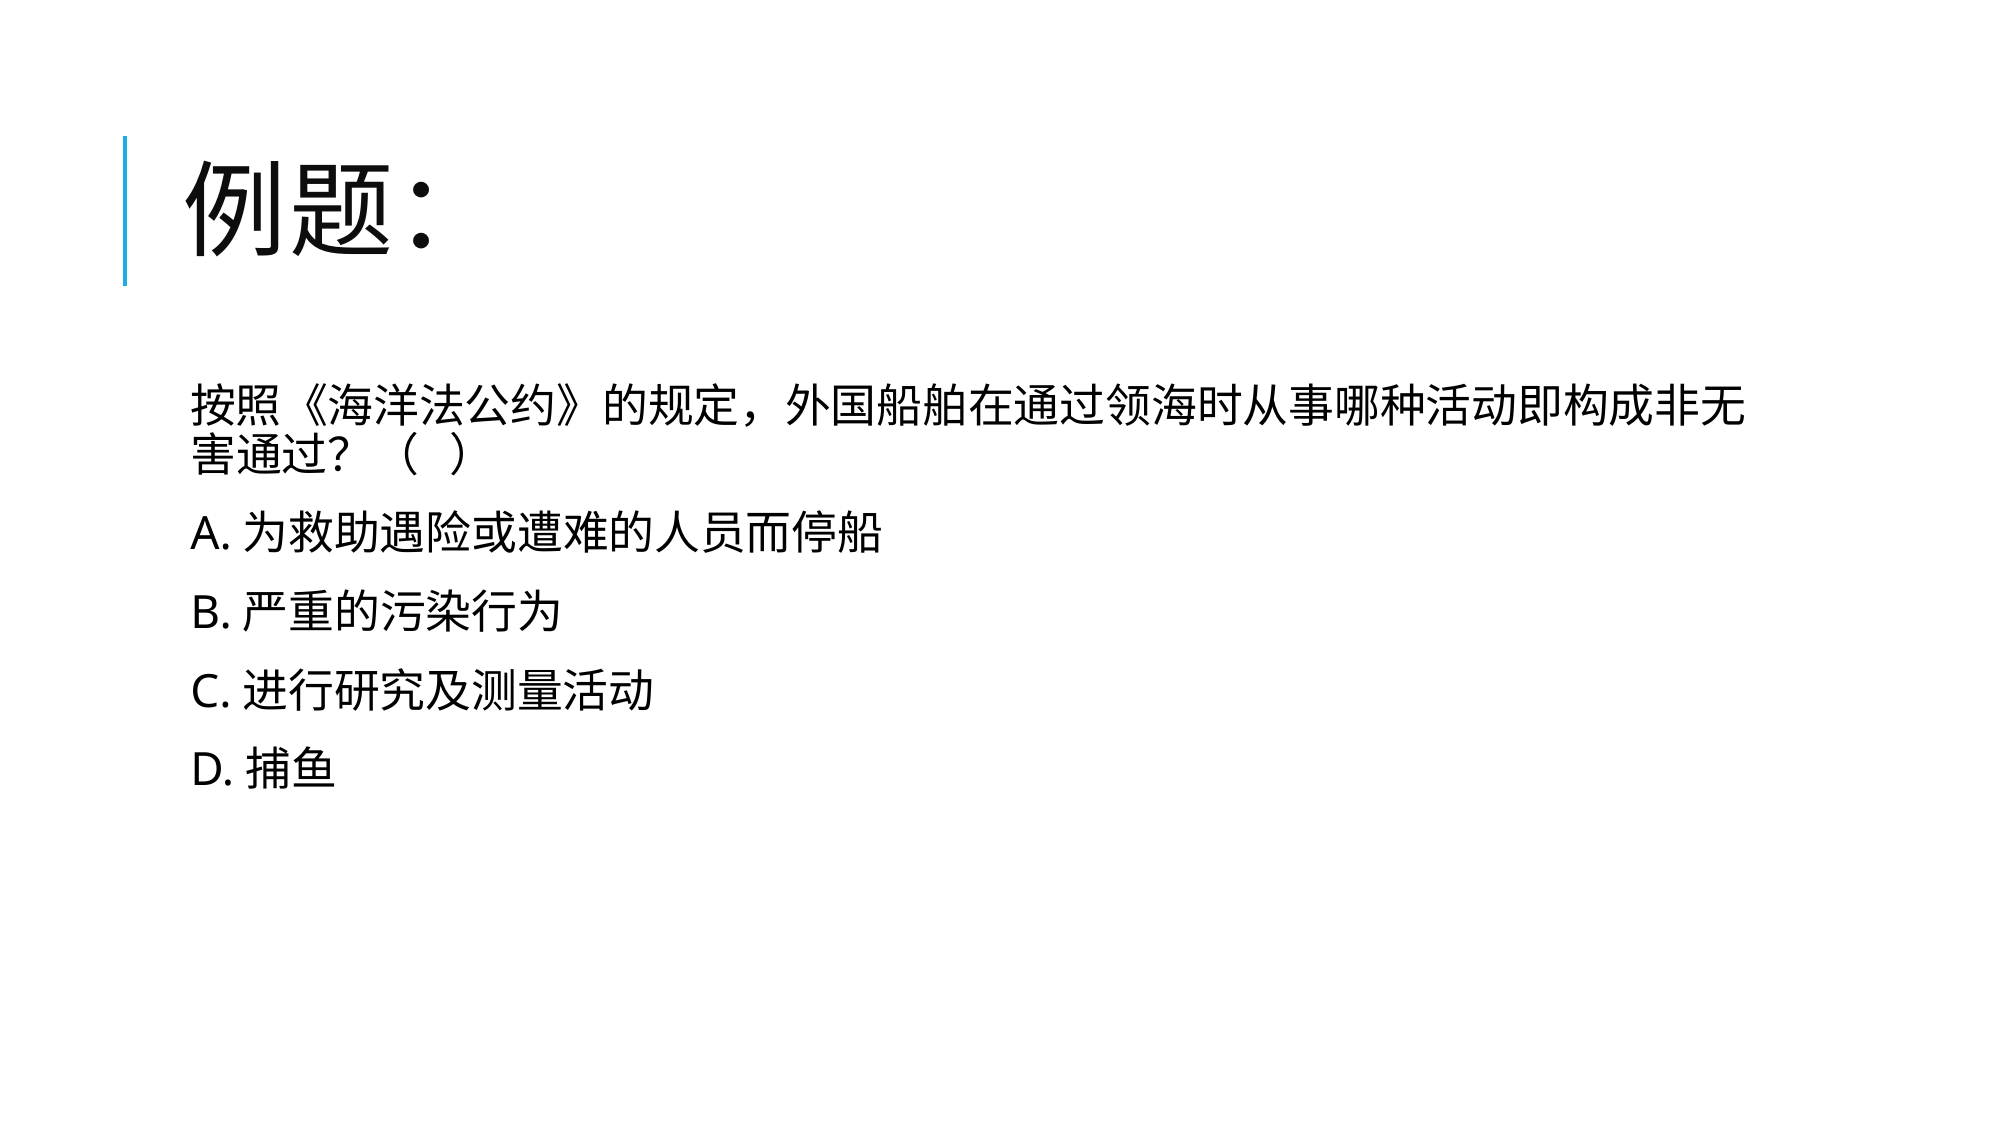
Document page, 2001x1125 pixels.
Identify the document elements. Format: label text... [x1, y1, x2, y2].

title 例题： [168, 96, 1763, 342]
list 按照《海洋法公约》的规定，外国船舶在通过领海时从事哪种活动即构成非无害通过？（ ） A.为救助遇险或遭难的人员而停船 B.严重的污染行为 C.进行研究及测量活动 D.捕鱼 [168, 375, 1763, 1035]
